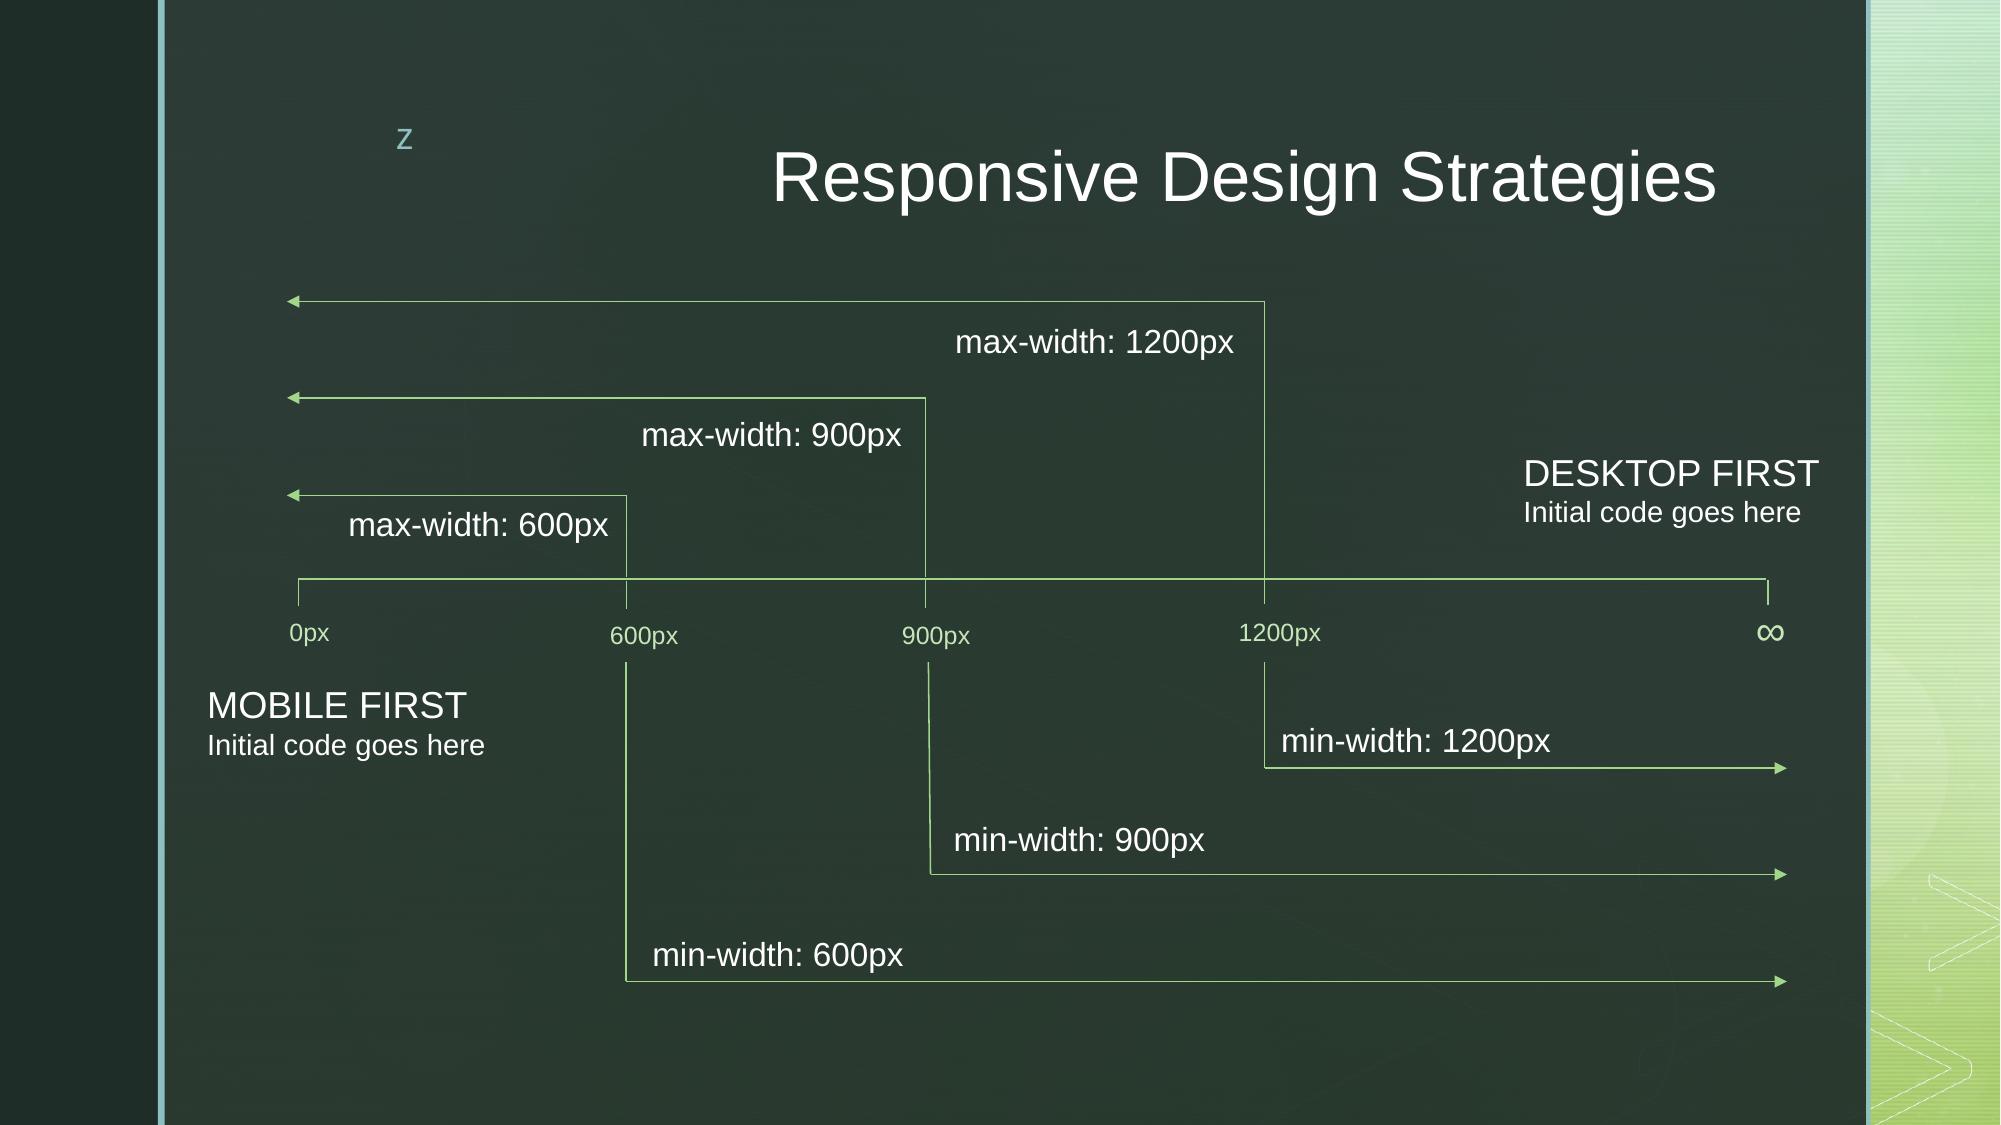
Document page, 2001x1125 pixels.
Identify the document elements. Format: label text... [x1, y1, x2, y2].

text_box min-width: 900px [938, 810, 1221, 866]
text_box 0px [274, 608, 357, 654]
picture [1871, 0, 2001, 1125]
text_box 900px [887, 612, 995, 658]
text_box DESKTOP FIRST Initial code goes here [1508, 441, 1838, 536]
text_box max-width: 1200px [940, 313, 1250, 368]
text_box max-width: 600px [333, 496, 625, 550]
text_box max-width: 900px [626, 405, 918, 460]
text_box 1200px [1223, 608, 1349, 654]
text_box min-width: 1200px [1266, 711, 1567, 767]
text_box 600px [595, 612, 703, 658]
text_box ∞ [1741, 596, 1866, 662]
text_box min-width: 600px [637, 925, 919, 981]
text_box MOBILE FIRST Initial code goes here [192, 673, 522, 769]
title Responsive Design Strategies [428, 132, 1734, 310]
